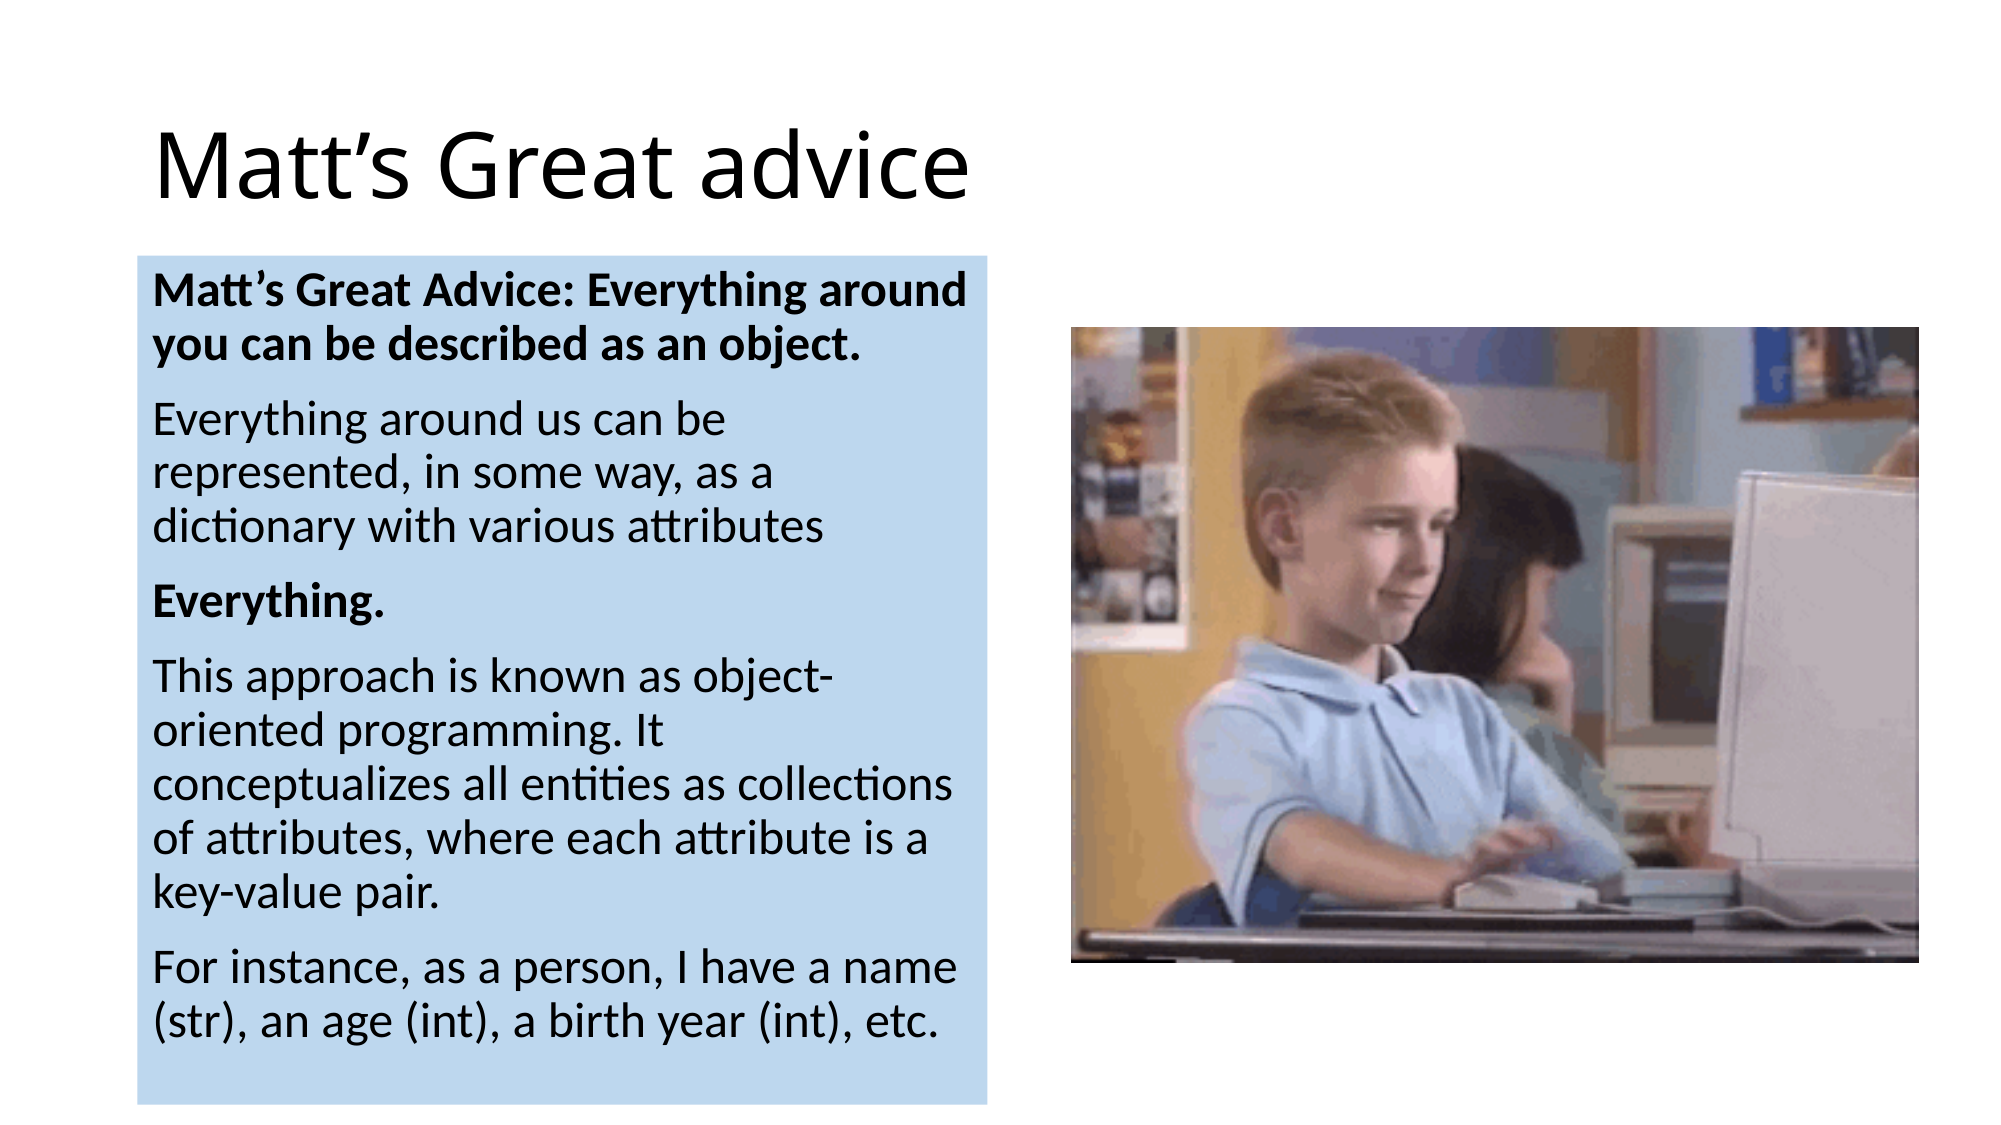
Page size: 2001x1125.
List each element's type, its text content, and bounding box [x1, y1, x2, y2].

title Matt’s Great advice [137, 59, 1863, 278]
picture [1071, 327, 1919, 963]
list Matt’s Great Advice: Everything around you can be described as an object. Everything around us can be represented, in some way, as a dictionary with various attributes Everything. This approach is known as object-oriented programming. It conceptualizes all entities as collections of attributes, where each attribute is a key-value pair. For instance, as a person, I have a name (str), an age (int), a birth year (int), etc. [137, 255, 988, 1105]
